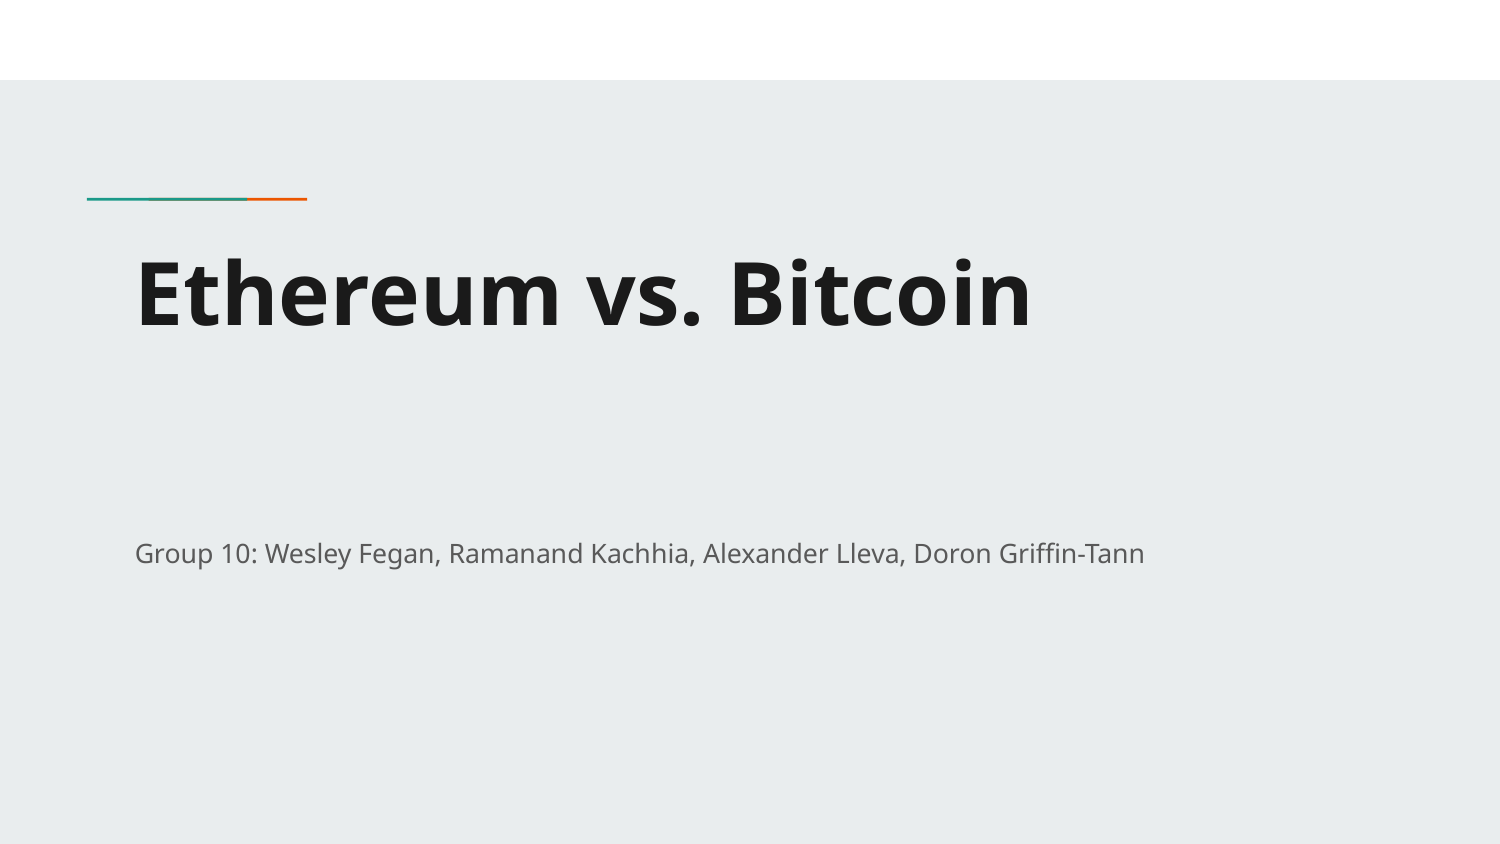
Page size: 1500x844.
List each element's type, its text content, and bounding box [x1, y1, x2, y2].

title Ethereum vs. Bitcoin [119, 216, 1381, 490]
subtitle Group 10: Wesley Fegan, Ramanand Kachhia, Alexander Lleva, Doron Griffin-Tann [119, 520, 1381, 610]
